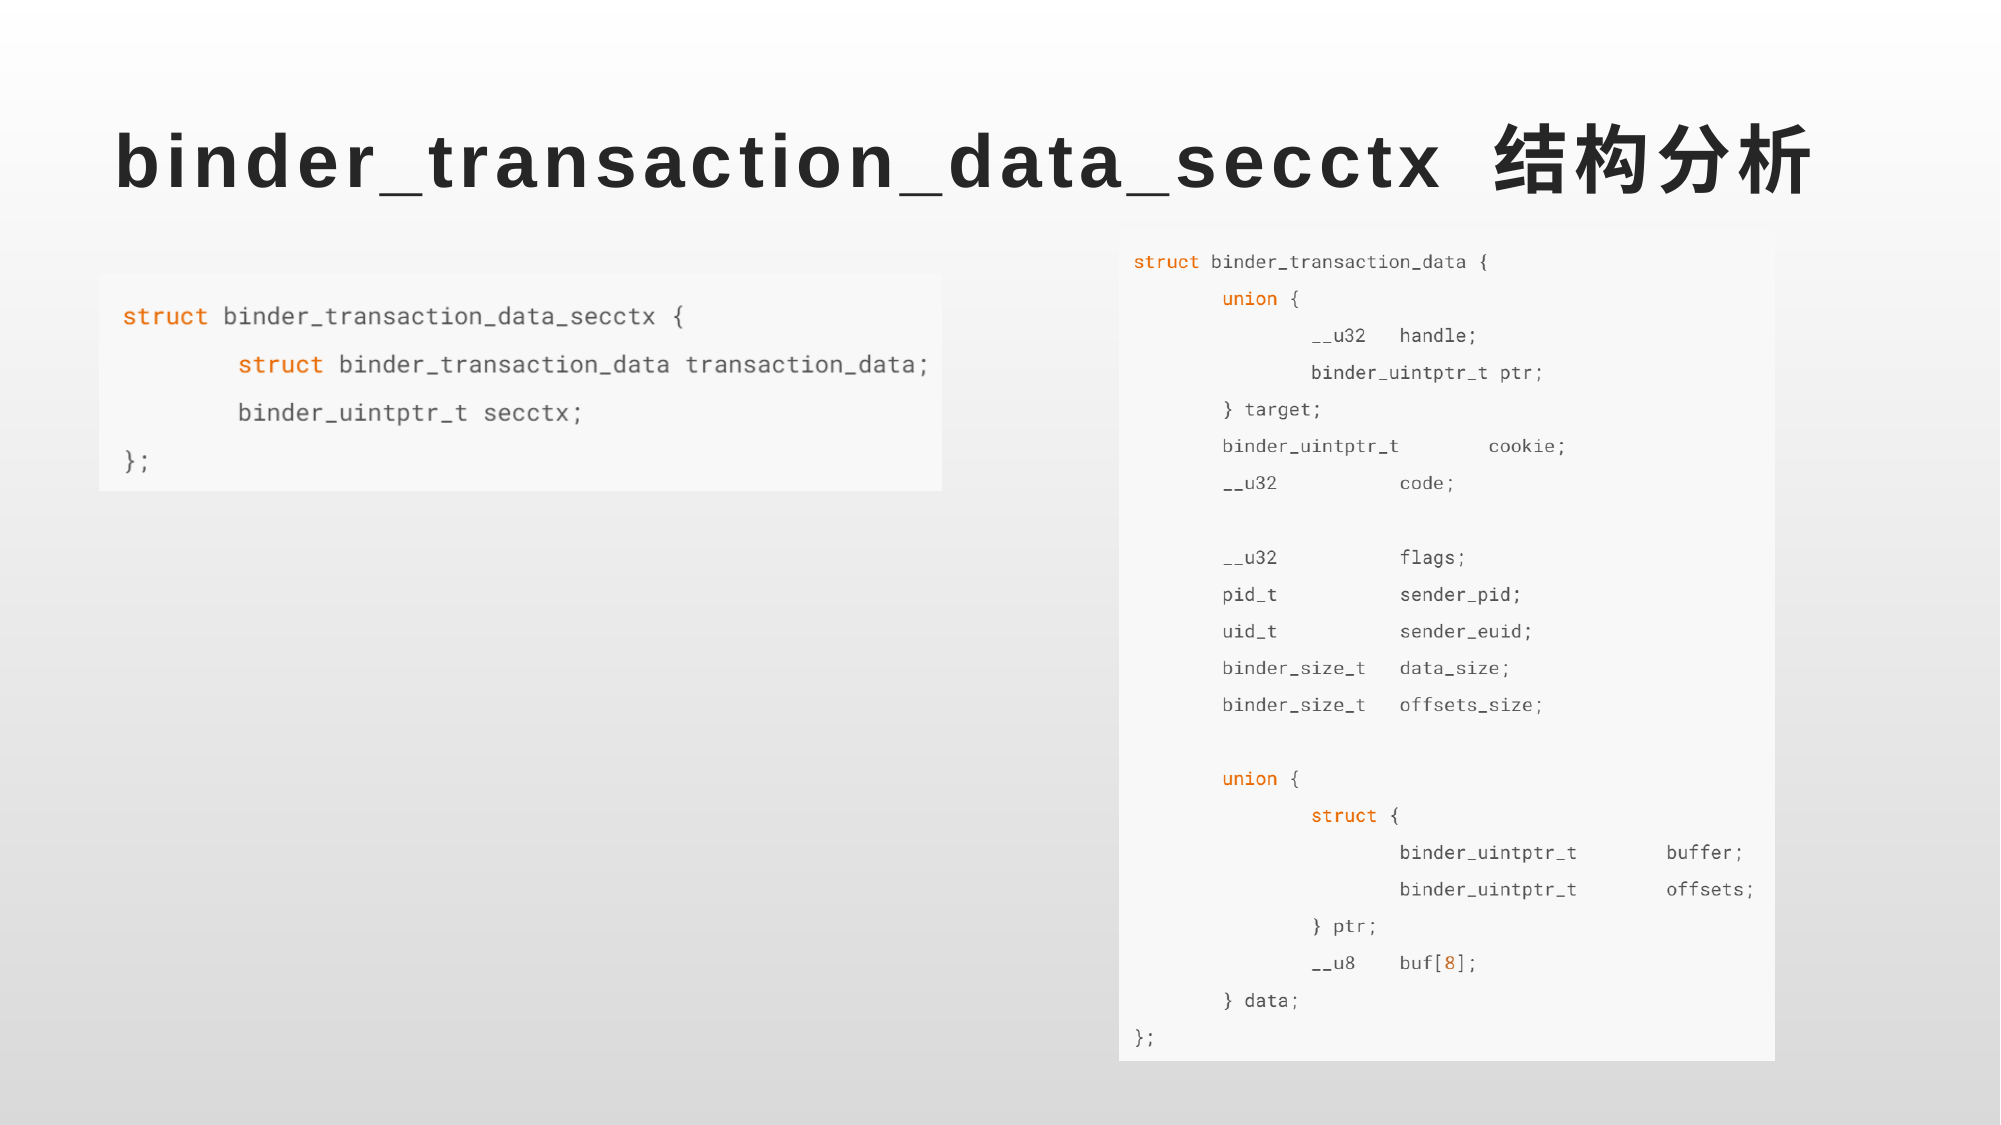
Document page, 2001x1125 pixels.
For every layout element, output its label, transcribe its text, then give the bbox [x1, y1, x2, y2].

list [99, 274, 942, 491]
picture [1119, 230, 1775, 1061]
title binder_transaction_data_secctx 结构分析 [99, 99, 1900, 216]
